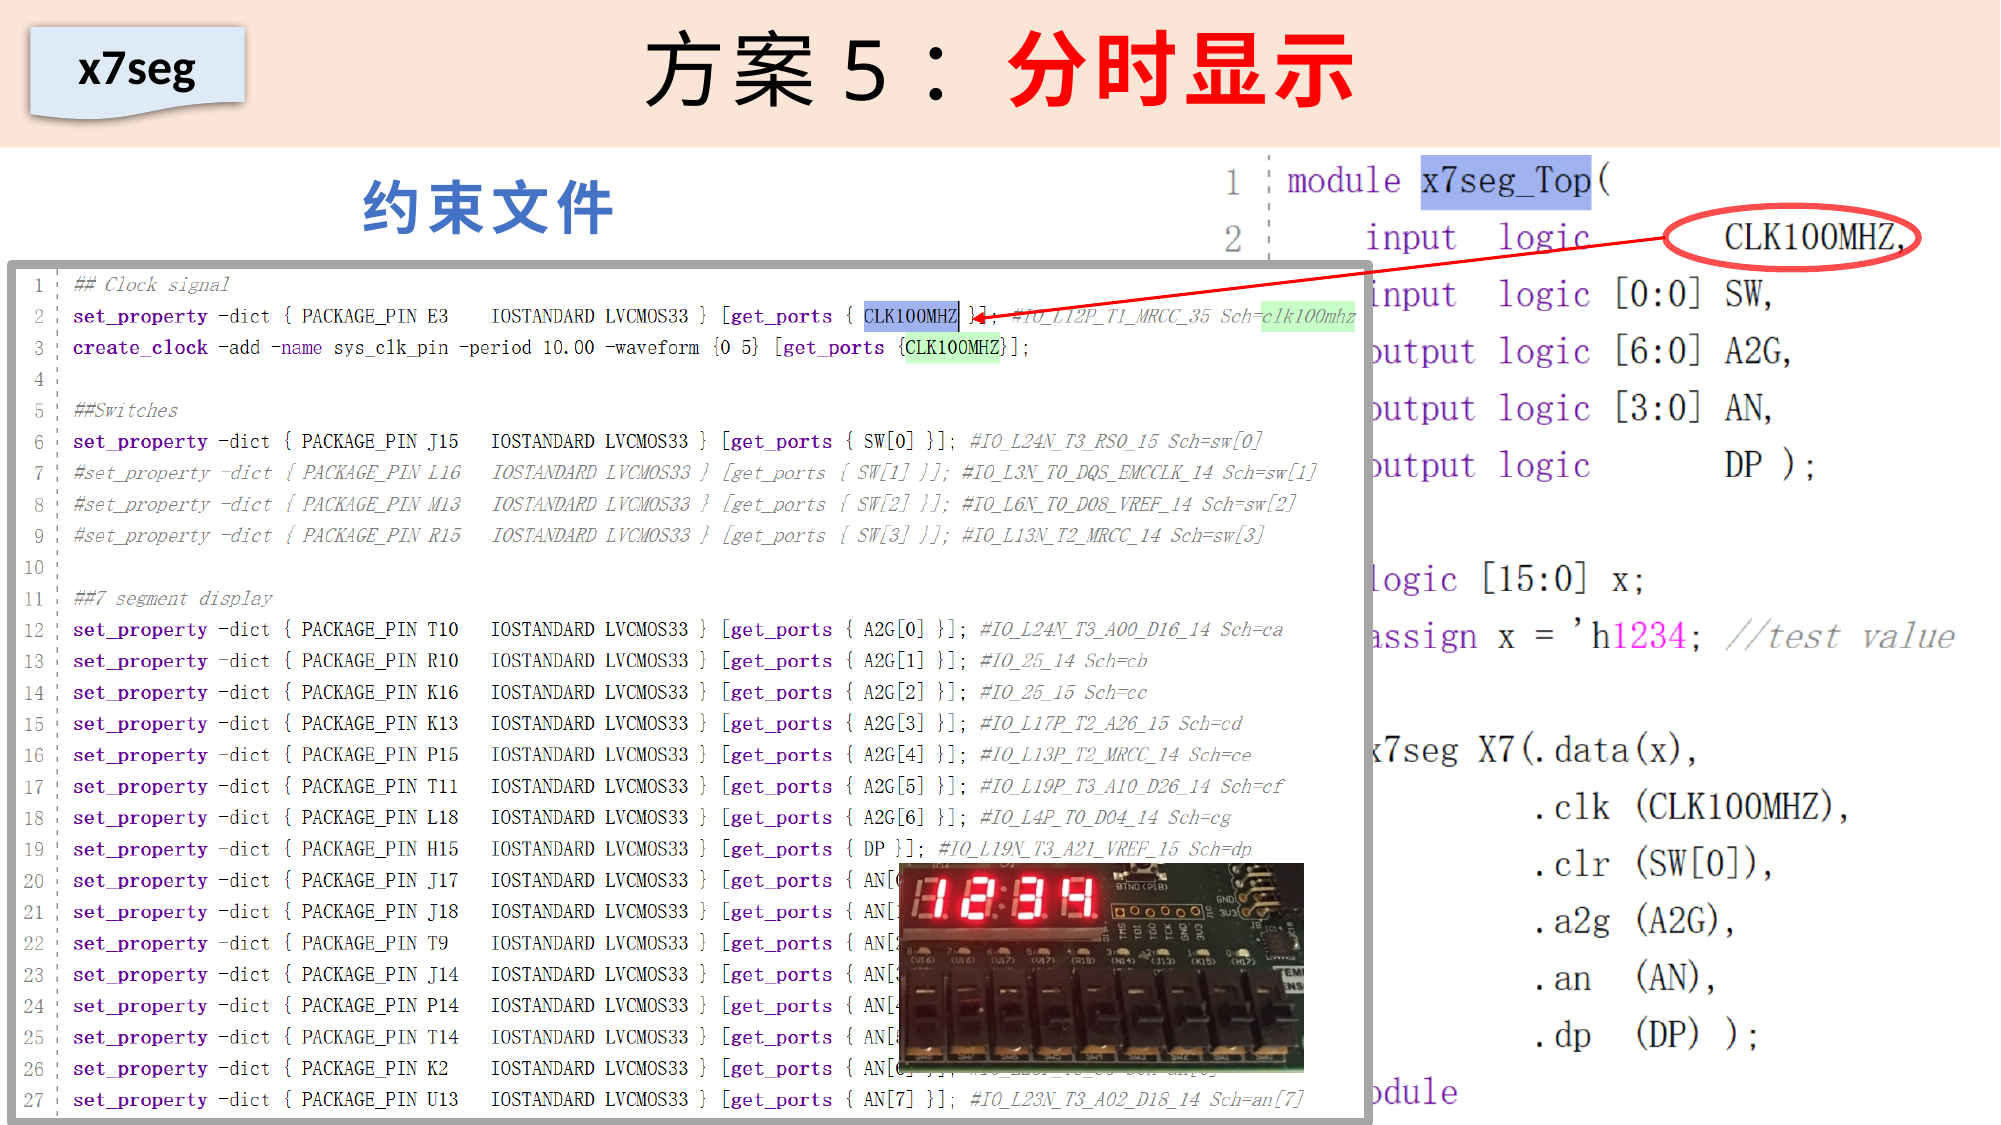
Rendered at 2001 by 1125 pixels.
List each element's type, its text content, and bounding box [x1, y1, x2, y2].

title 方案5：分时显示 [0, 0, 2000, 148]
picture [16, 155, 1967, 1119]
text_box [971, 237, 1666, 320]
text_box x7seg [30, 26, 245, 120]
text_box 约束文件 [348, 163, 630, 249]
